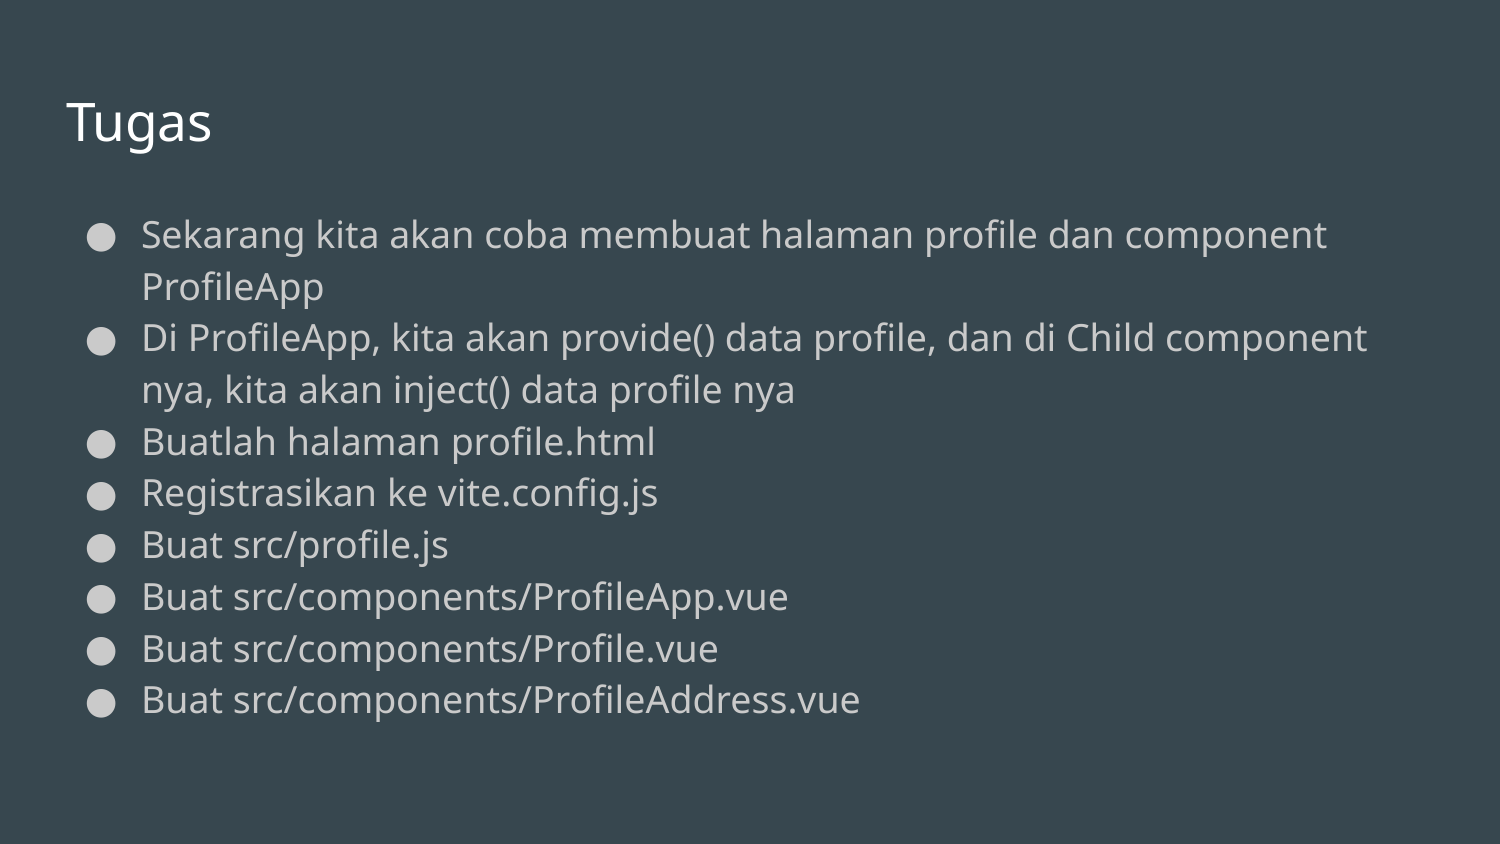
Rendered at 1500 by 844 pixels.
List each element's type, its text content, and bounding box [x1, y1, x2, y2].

title Tugas [51, 72, 1449, 167]
list Sekarang kita akan coba membuat halaman profile dan component ProfileApp Di ProfileApp, kita akan provide() data profile, dan di Child component nya, kita akan inject() data profile nya Buatlah halaman profile.html Registrasikan ke vite.config.js Buat src/profile.js Buat src/components/ProfileApp.vue Buat src/components/Profile.vue Buat src/components/ProfileAddress.vue [51, 189, 1449, 750]
